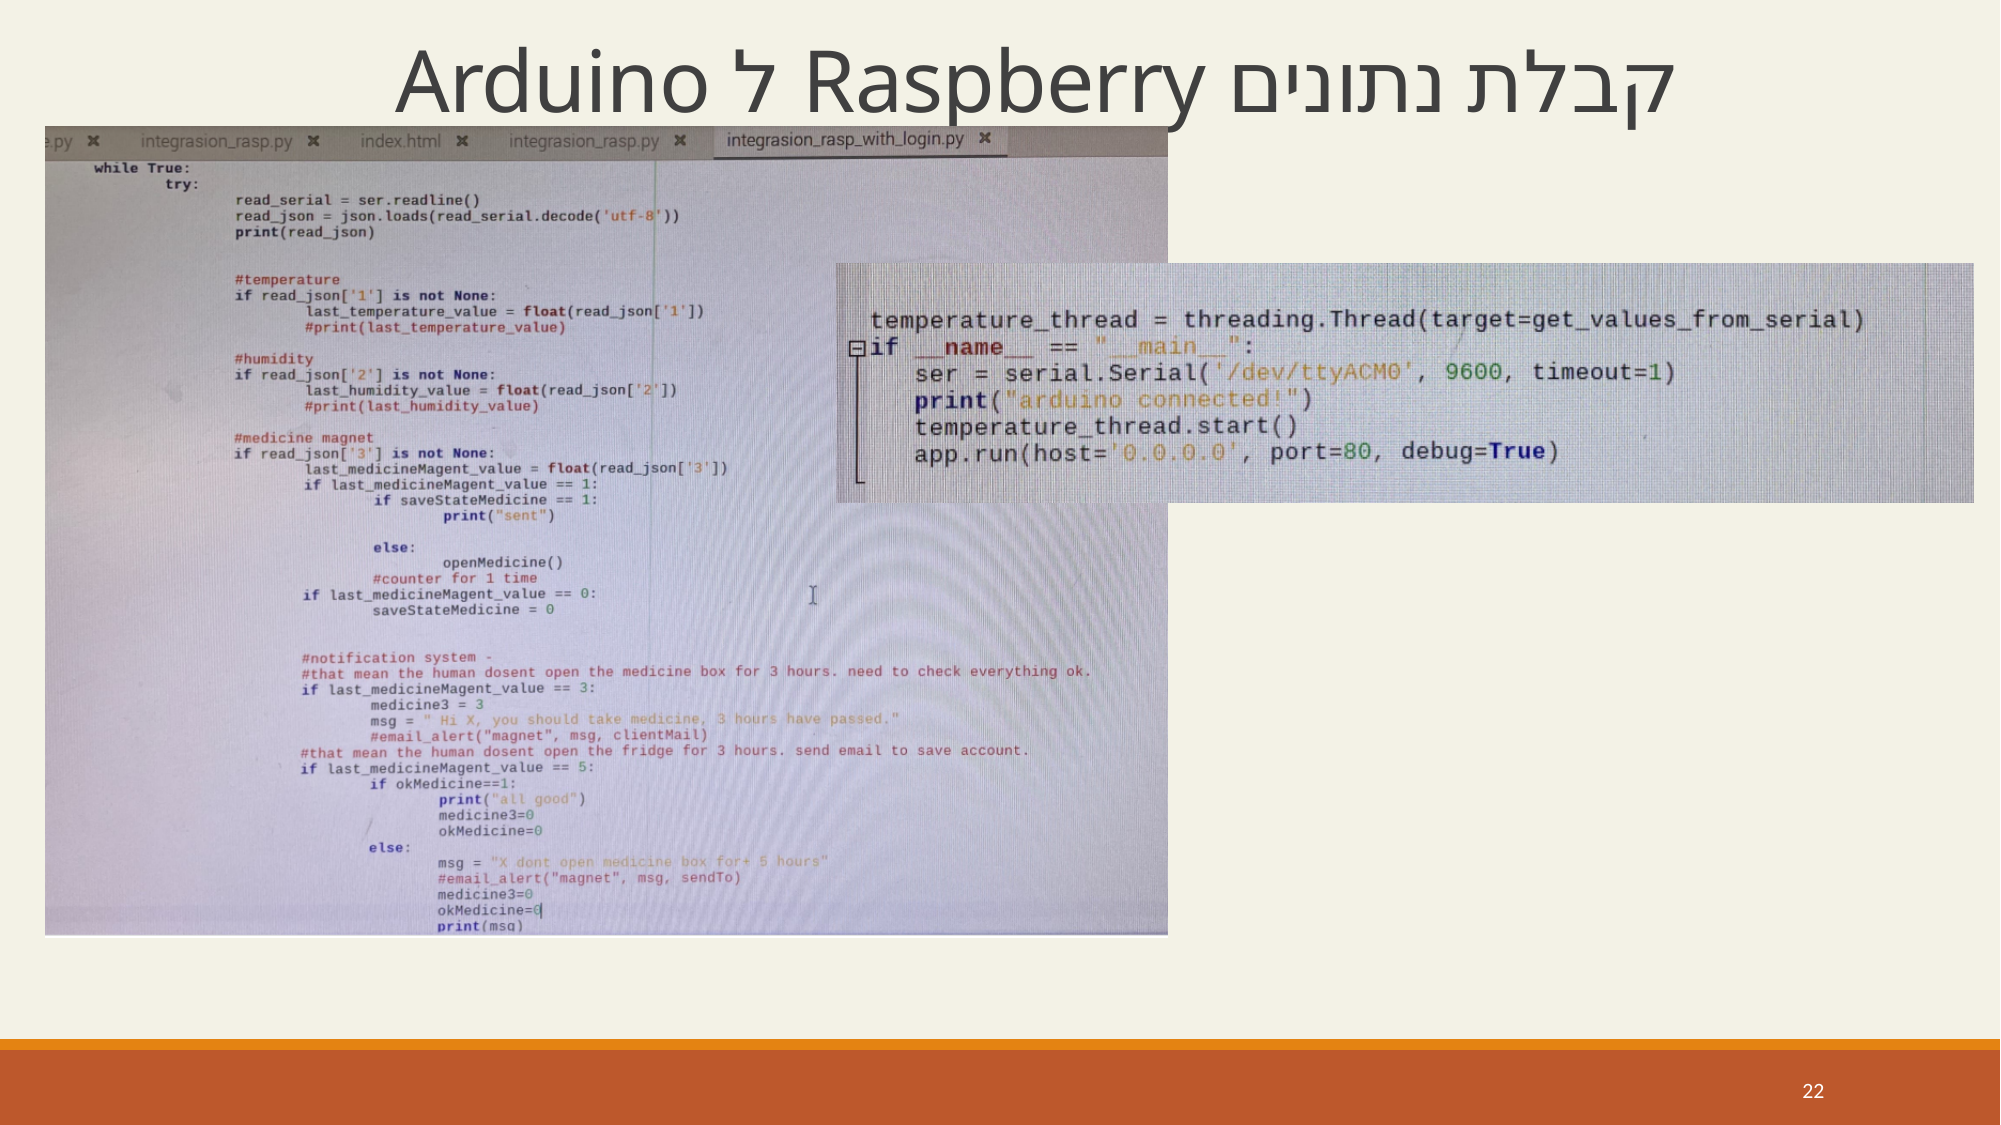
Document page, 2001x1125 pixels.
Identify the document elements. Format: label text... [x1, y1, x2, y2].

picture [836, 263, 1975, 503]
title קבלת נתונים Raspberry ל Arduino [45, 33, 1696, 138]
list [45, 126, 1168, 938]
slide_number 22 [1624, 1059, 1840, 1120]
